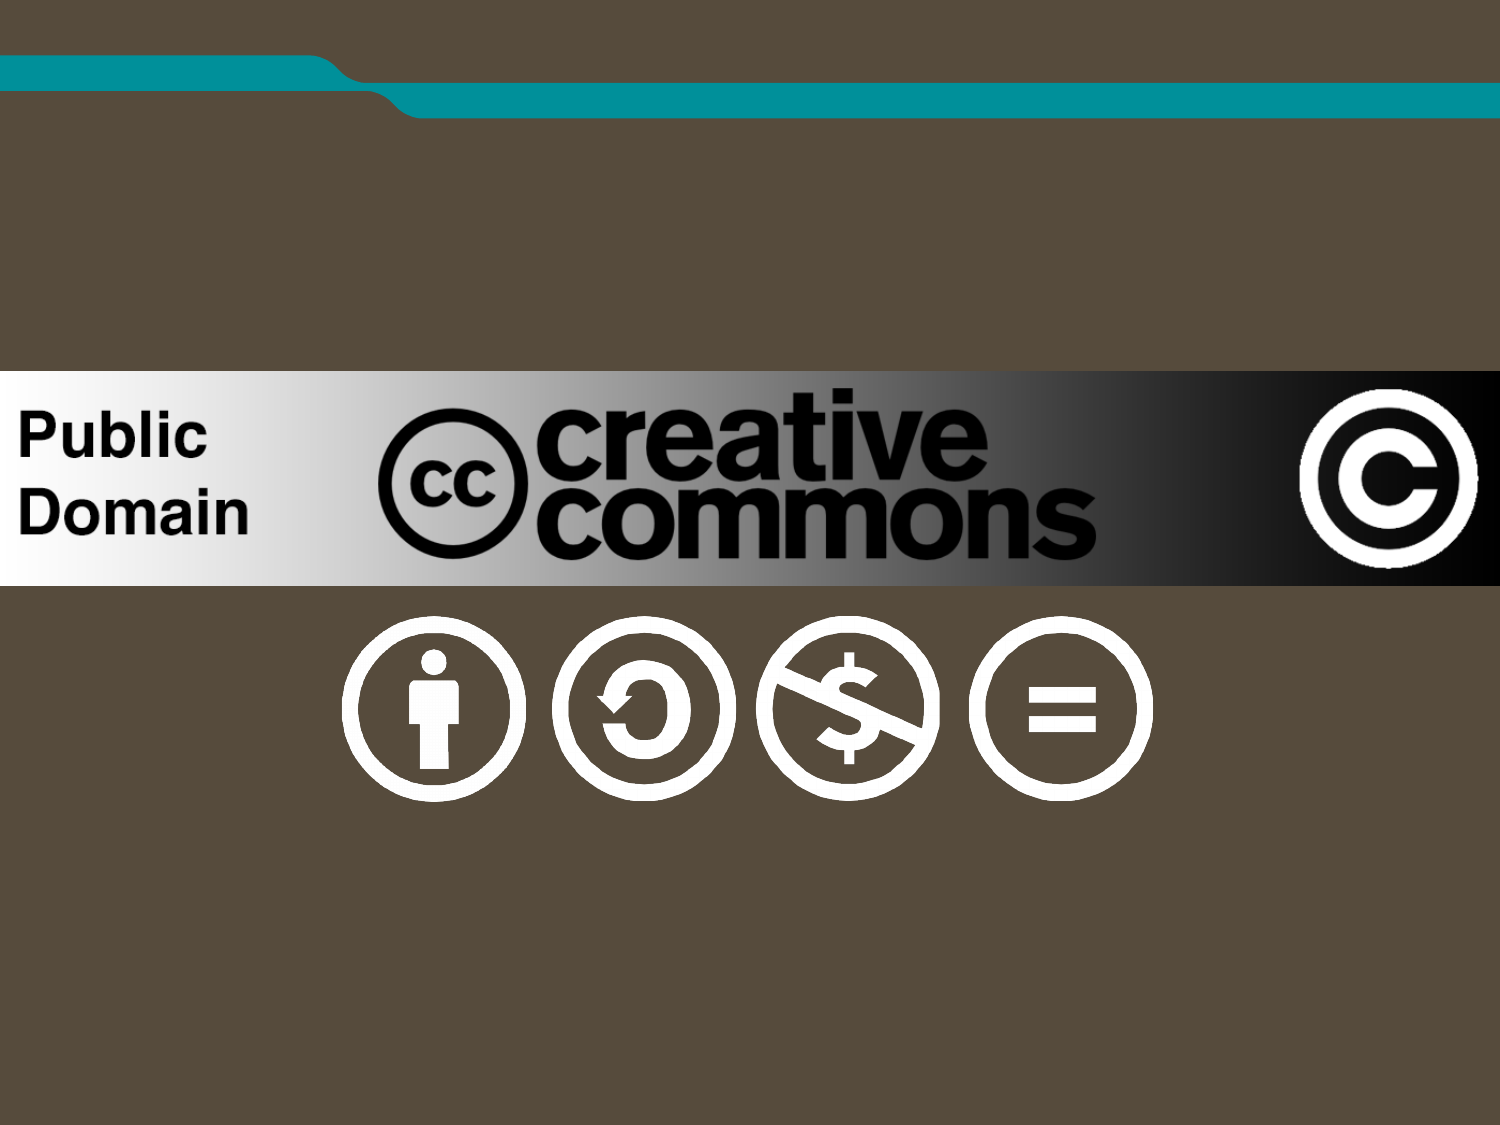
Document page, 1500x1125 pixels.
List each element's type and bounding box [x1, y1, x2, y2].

picture [341, 616, 527, 802]
picture [0, 371, 1500, 586]
picture [551, 616, 737, 802]
picture [968, 616, 1154, 802]
picture [754, 616, 940, 802]
